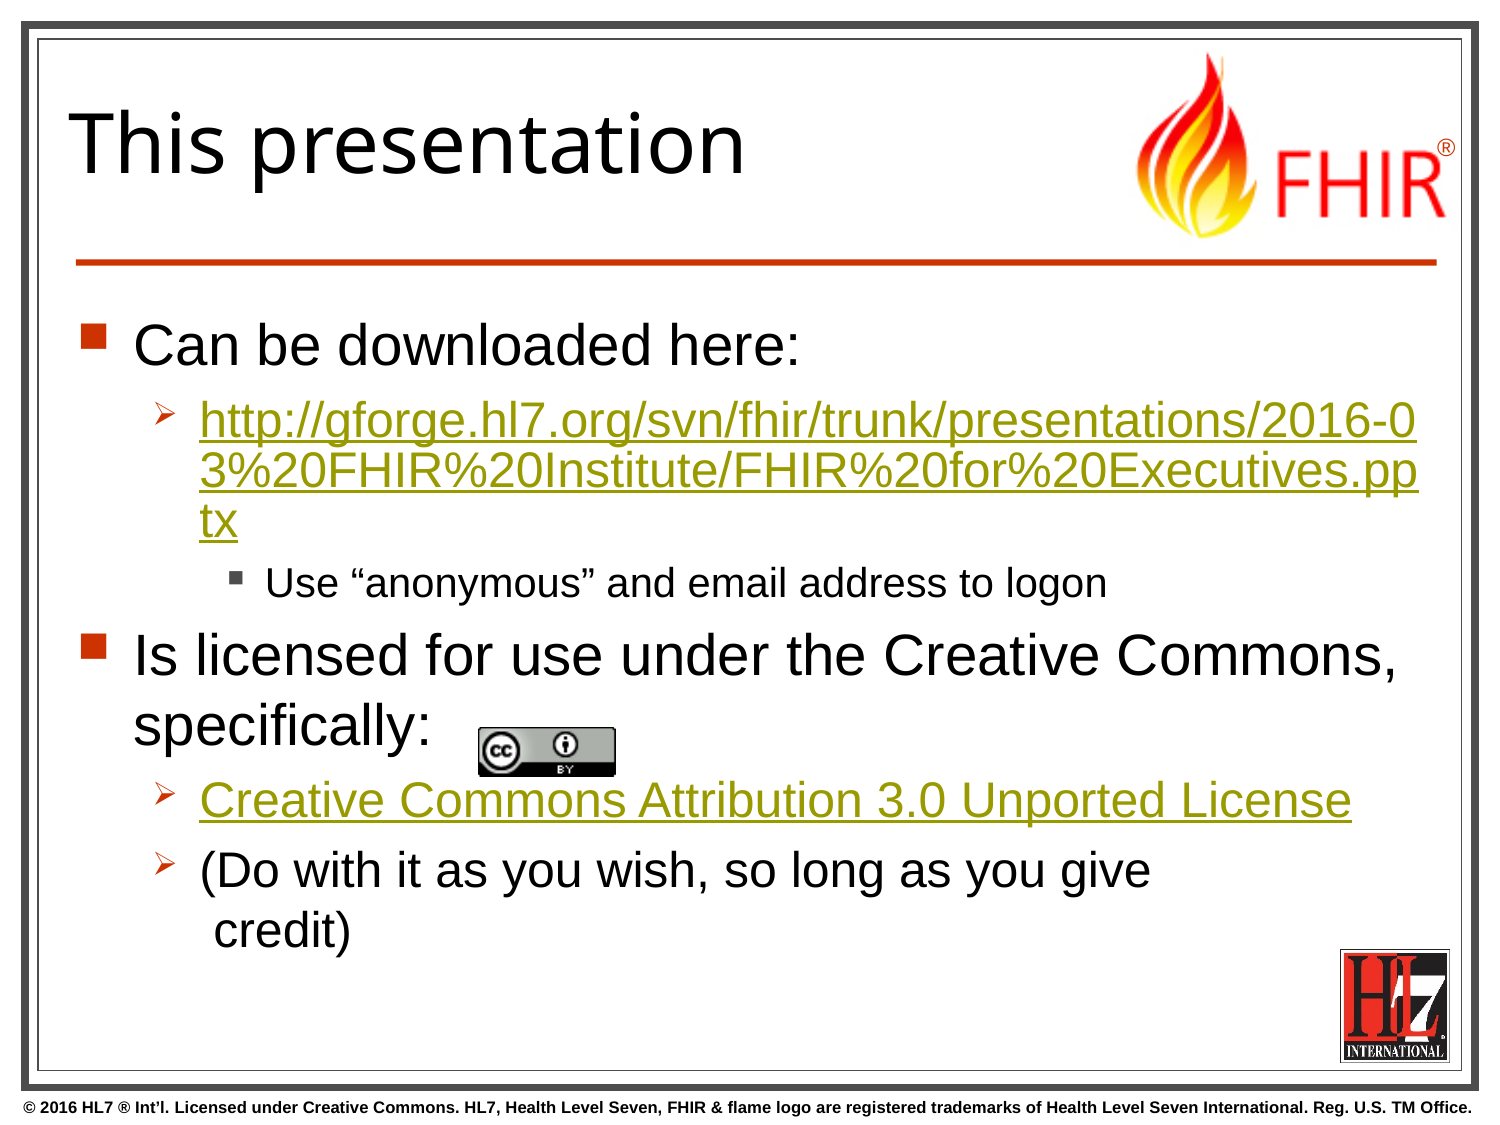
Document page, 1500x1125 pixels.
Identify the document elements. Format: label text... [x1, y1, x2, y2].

title This presentation [53, 54, 1128, 244]
picture [1340, 949, 1450, 1063]
picture [477, 727, 616, 777]
list Can be downloaded here: http://gforge.hl7.org/svn/fhir/trunk/presentations/2016-03%20FHIR%20Institute/FHIR%20for%20Executives.pptx Use “anonymous” and email address to logon Is licensed for use under the Creative Commons, specifically: Creative Commons Attribution 3.0 Unported License (Do with it as you wish, so long as you give credit) [62, 299, 1438, 1059]
picture [1124, 42, 1458, 249]
